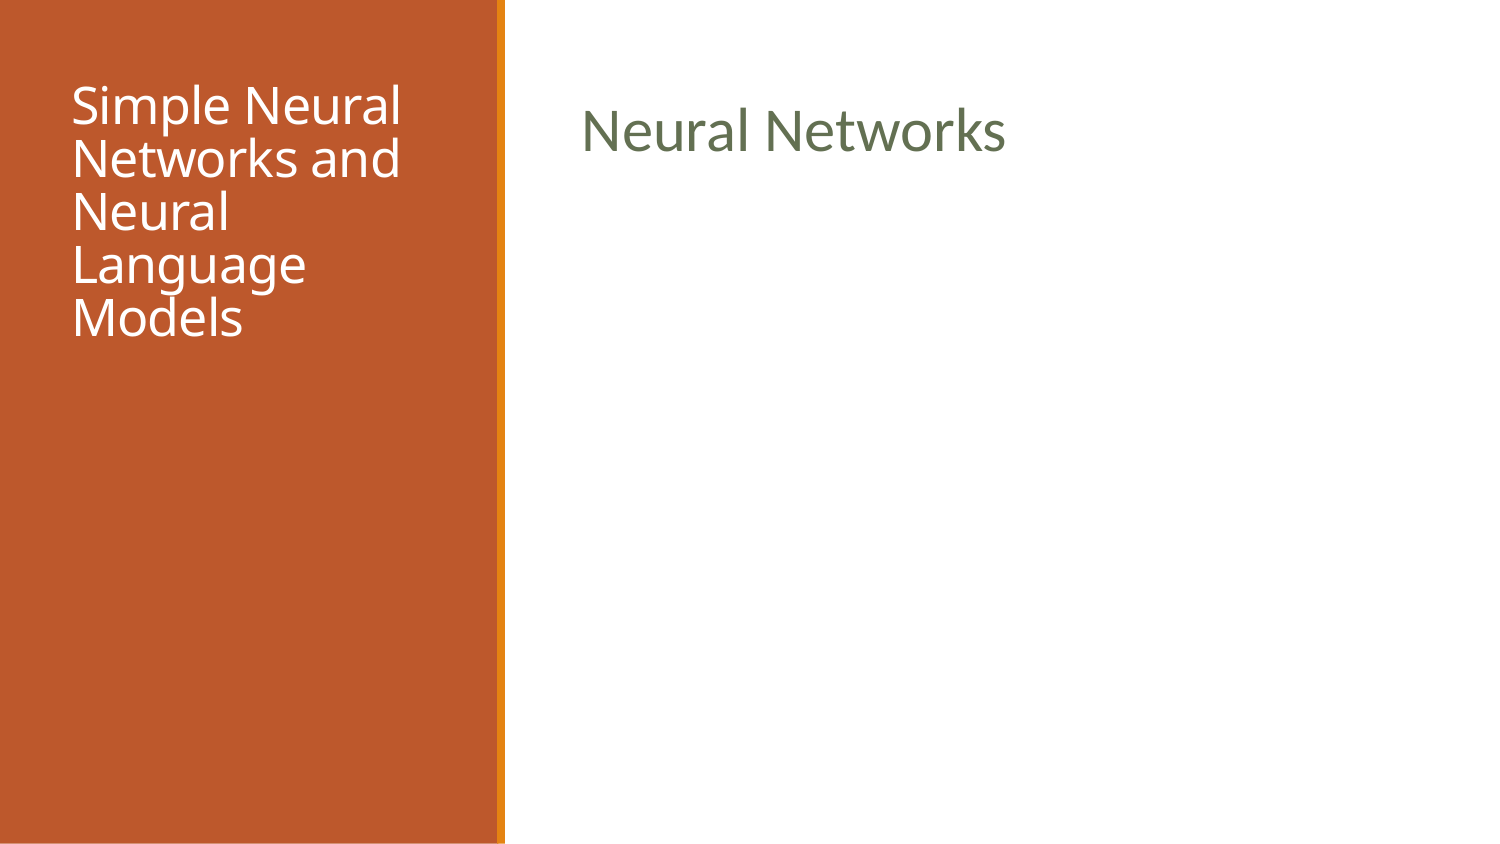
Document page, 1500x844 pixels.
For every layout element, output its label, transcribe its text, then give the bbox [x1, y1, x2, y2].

list Neural Networks [567, 90, 1390, 737]
title Simple Neural Networks and Neural Language Models [56, 73, 451, 355]
